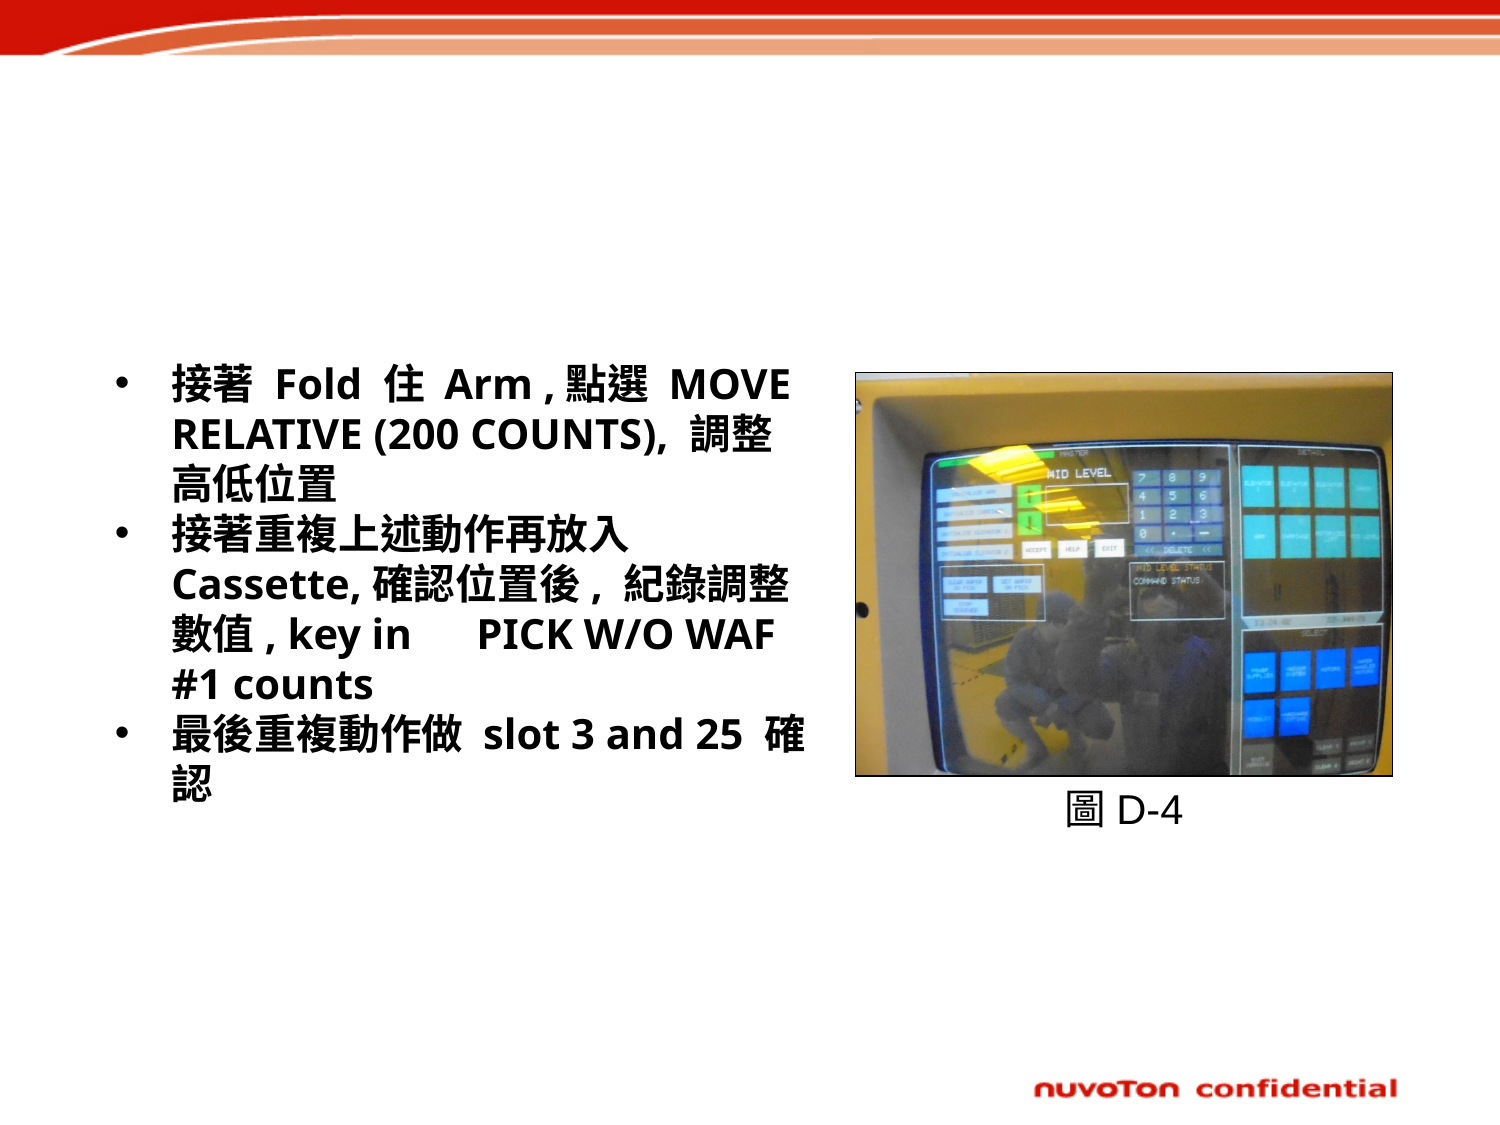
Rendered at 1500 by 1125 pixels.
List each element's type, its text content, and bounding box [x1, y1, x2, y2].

text_box 圖D-4 [1049, 776, 1199, 841]
picture [0, 0, 1500, 1125]
text_box 接著 Fold 住 Arm ,點選 MOVE RELATIVE (200 COUNTS), 調整高低位置 接著重複上述動作再放入Cassette,確認位置後, 紀錄調整數值, key in PICK W/O WAF #1 counts 最後重複動作做 slot 3 and 25 確認 [100, 350, 830, 915]
